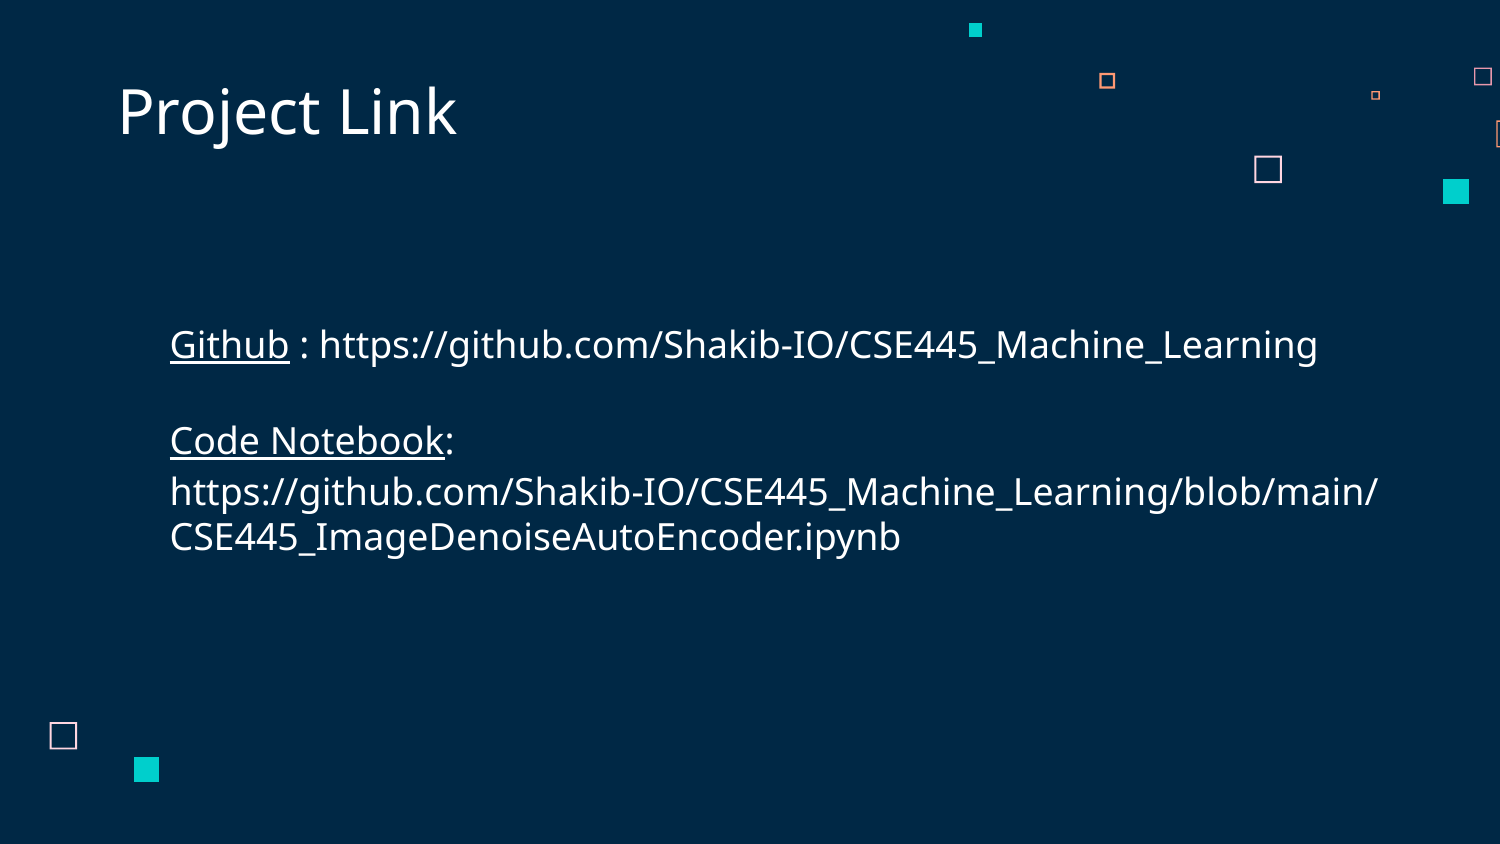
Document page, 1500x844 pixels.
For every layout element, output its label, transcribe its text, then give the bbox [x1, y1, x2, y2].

title Project Link [101, 67, 1068, 163]
text_box Github : https://github.com/Shakib-IO/CSE445_Machine_Learning Code Notebook: https://github.com/Shakib-IO/CSE445_Machine_Learning/blob/main/CSE445_ImageDenoiseAutoEncoder.ipynb [154, 305, 1404, 618]
